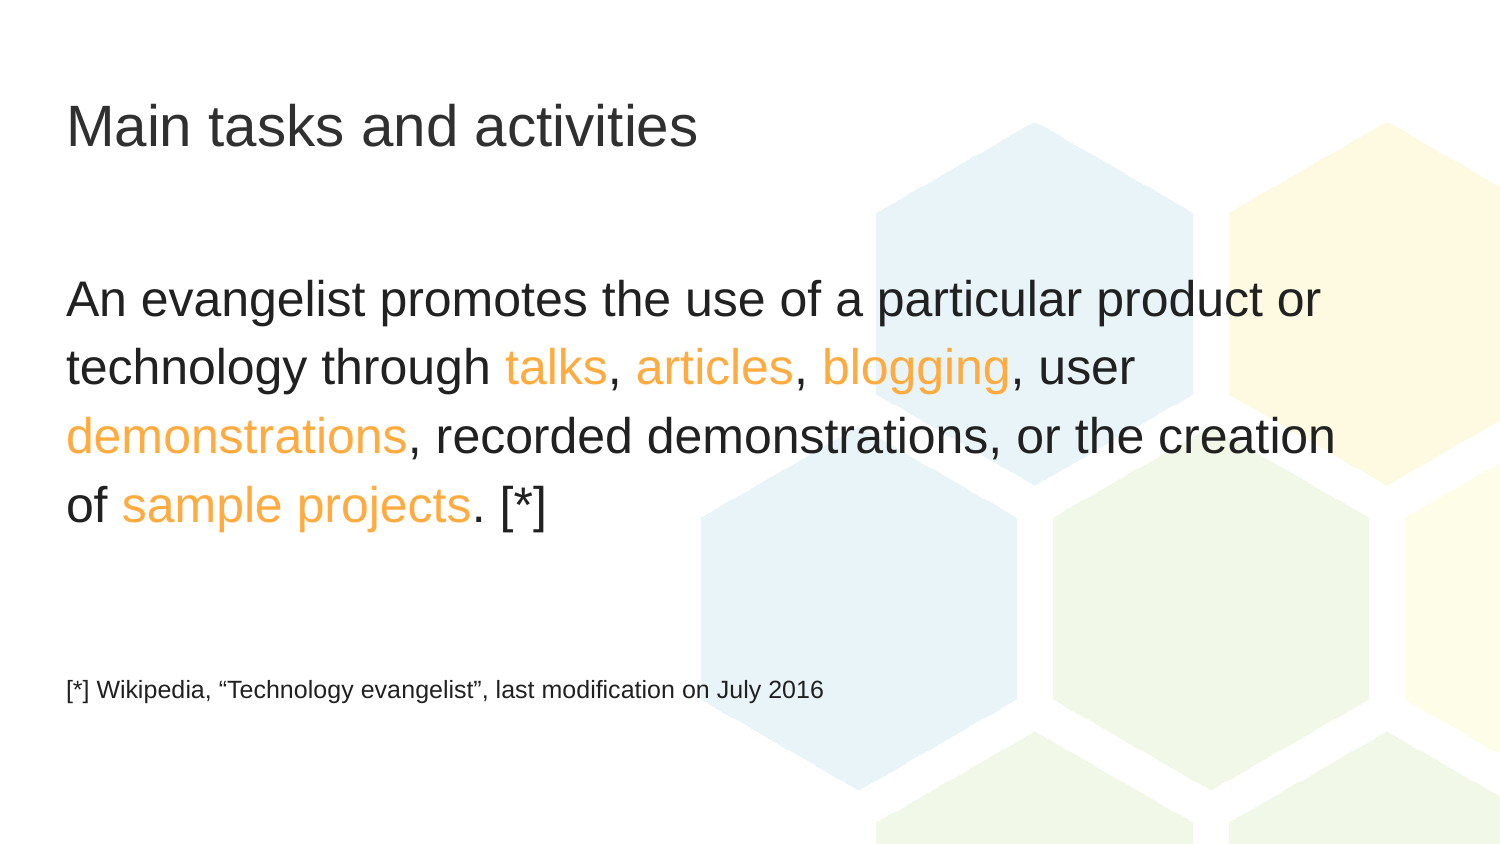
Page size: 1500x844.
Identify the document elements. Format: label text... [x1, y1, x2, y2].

list An evangelist promotes the use of a particular product or technology through talks, articles, blogging, user demonstrations, recorded demonstrations, or the creation of sample projects. [*] [*] Wikipedia, “Technology evangelist”, last modification on July 2016 [51, 199, 1474, 761]
picture [0, 0, 1500, 844]
title Main tasks and activities [51, 72, 1449, 167]
